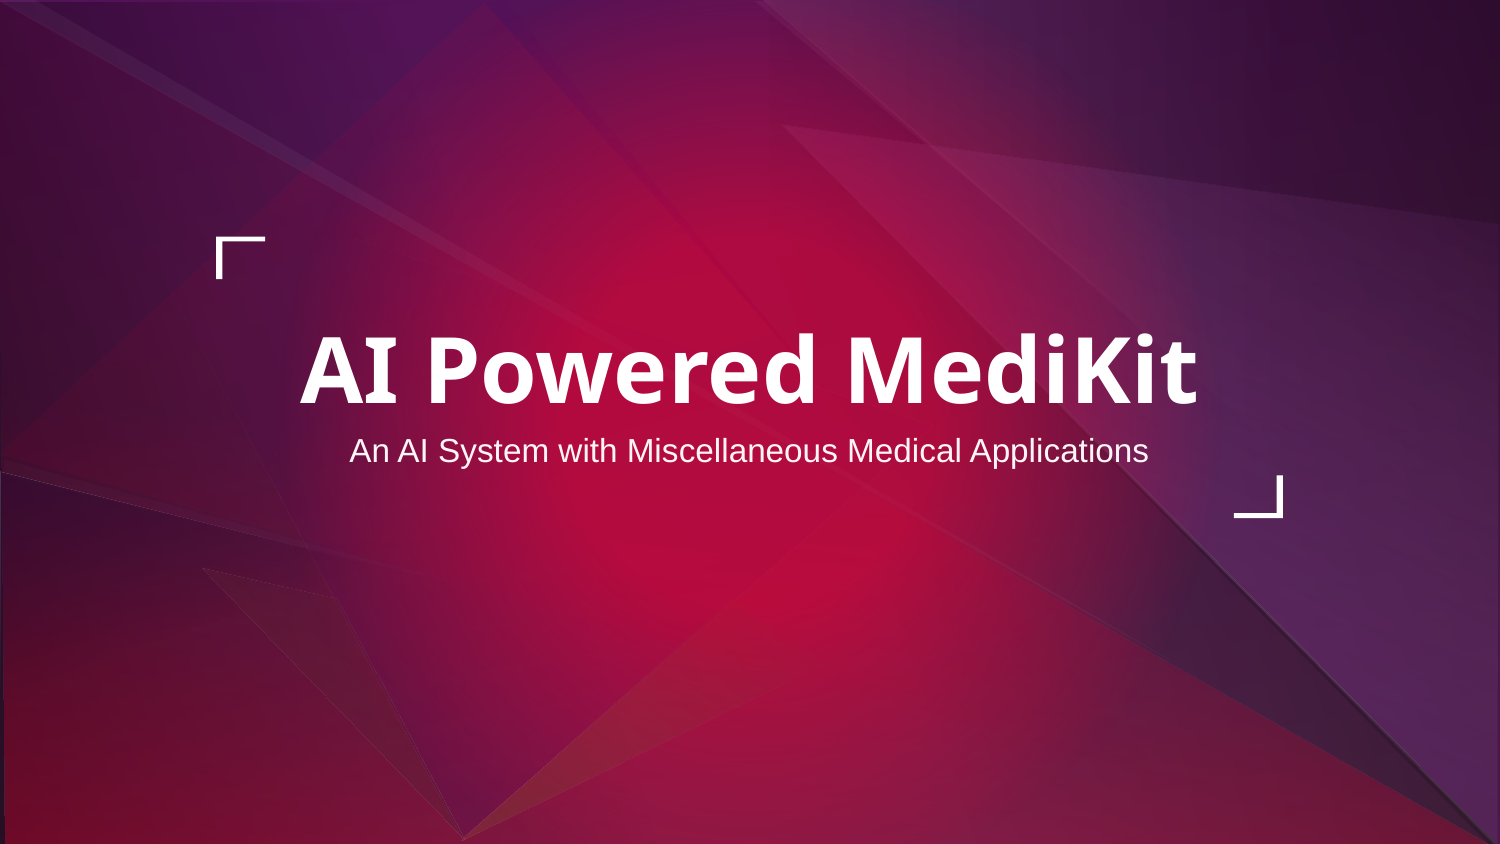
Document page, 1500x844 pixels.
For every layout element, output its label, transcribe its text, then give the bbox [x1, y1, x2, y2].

subtitle An AI System with Miscellaneous Medical Applications [265, 429, 1235, 482]
text_box [593, 396, 907, 448]
title AI Powered MediKit [266, 174, 1234, 429]
